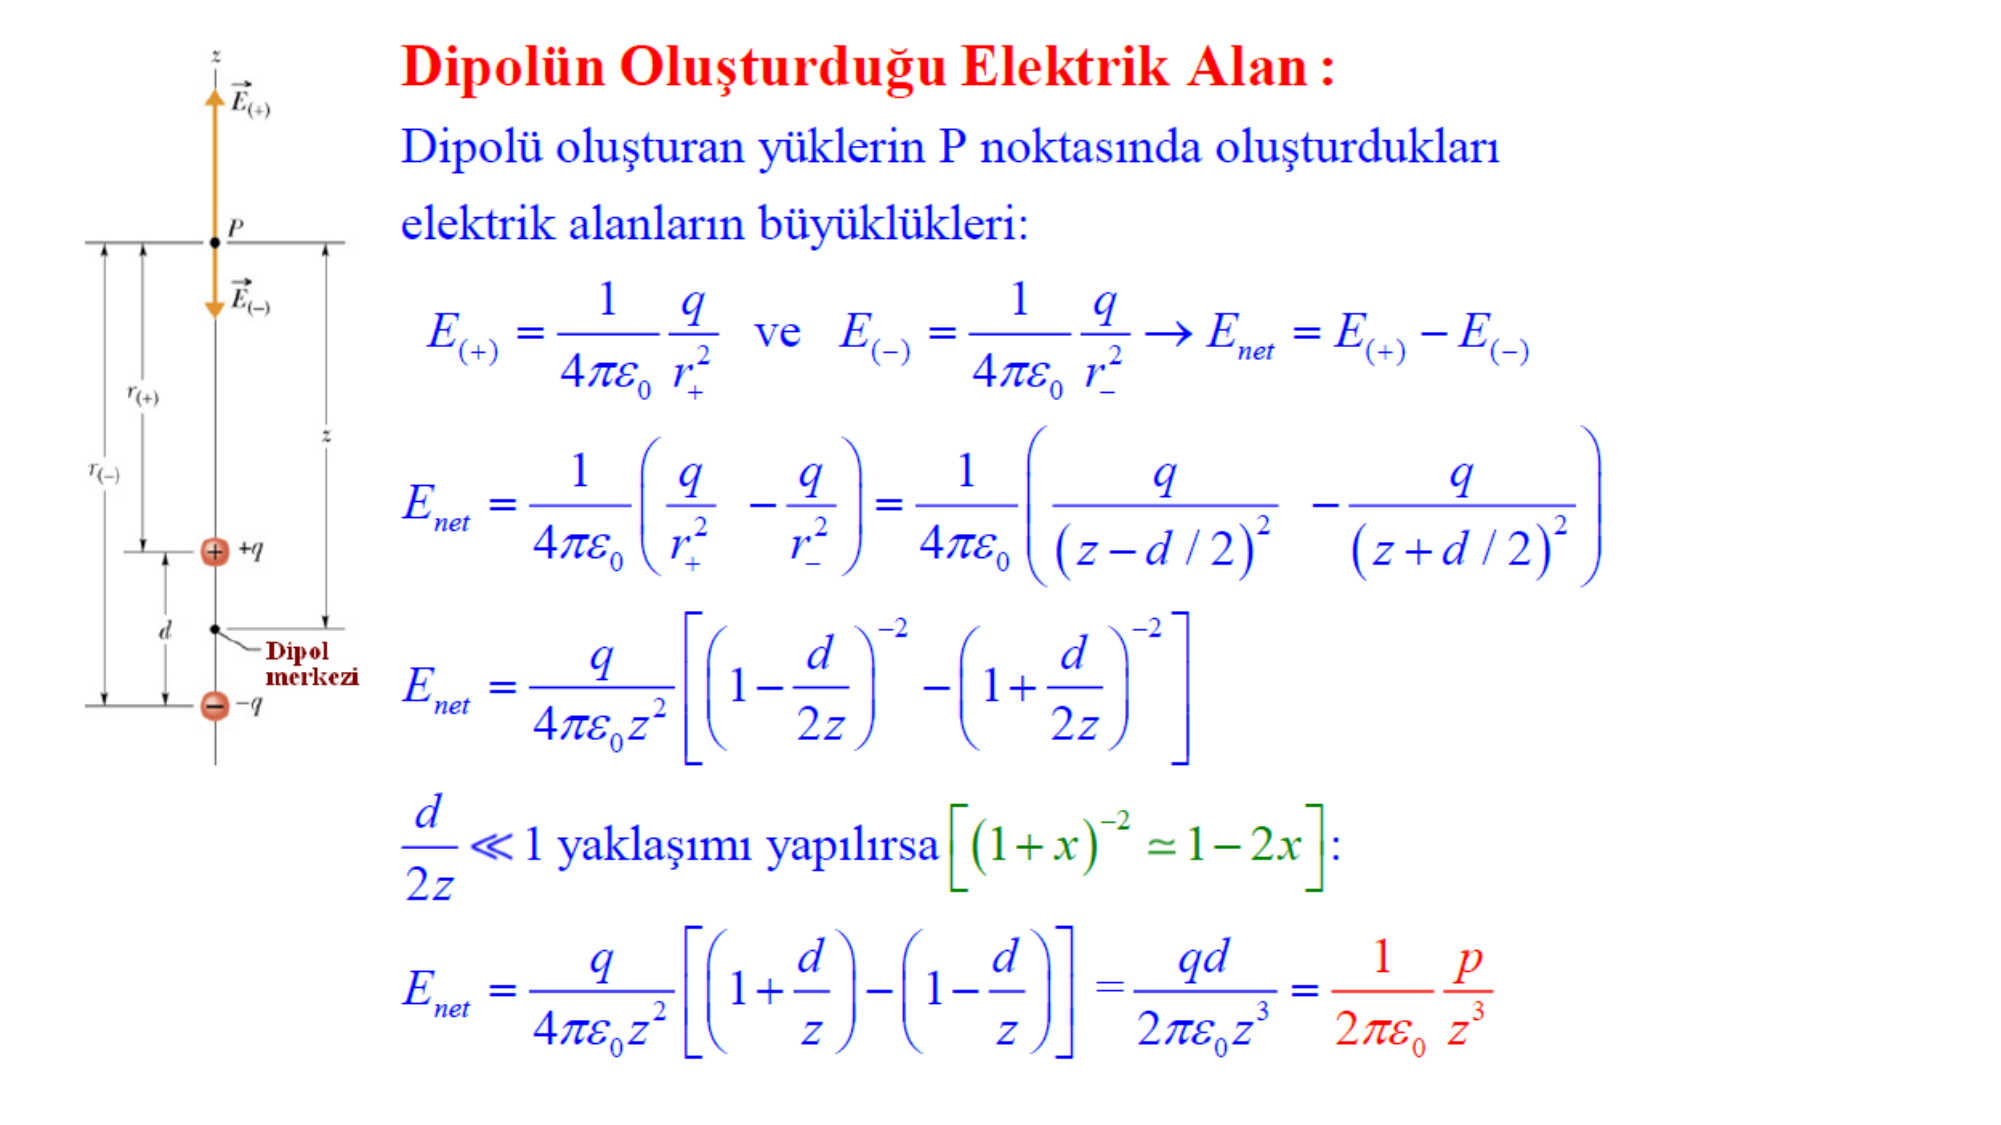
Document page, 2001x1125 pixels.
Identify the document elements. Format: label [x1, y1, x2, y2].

list [58, 15, 1608, 1094]
